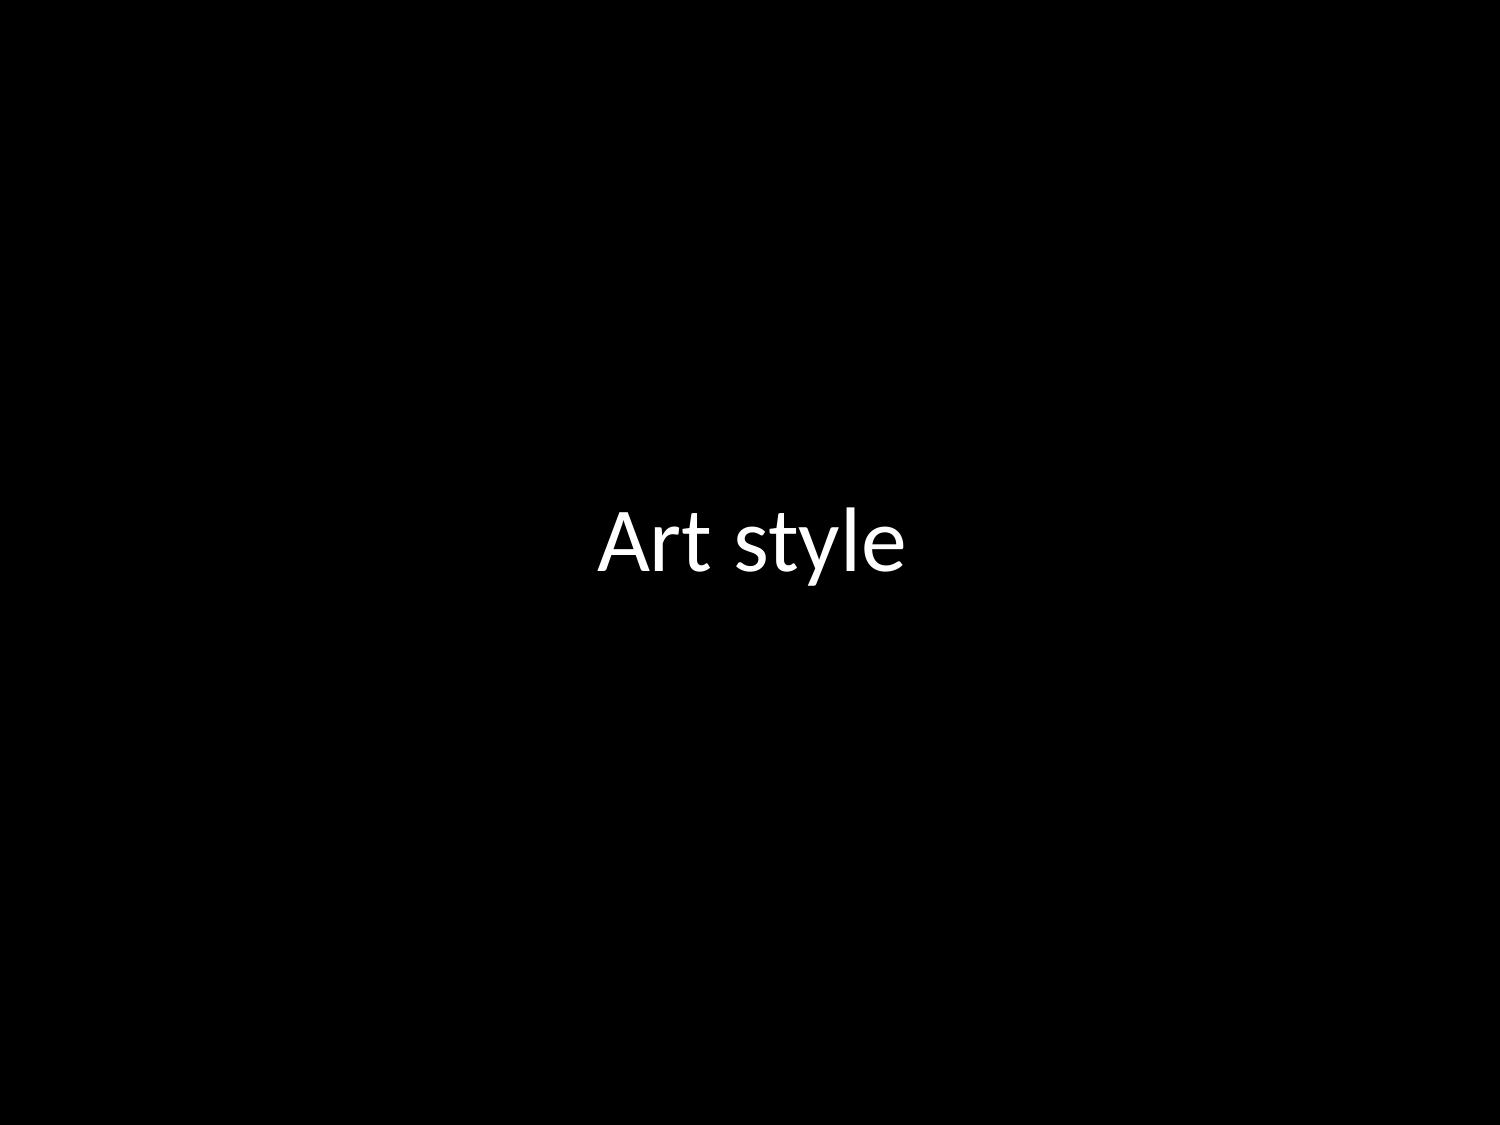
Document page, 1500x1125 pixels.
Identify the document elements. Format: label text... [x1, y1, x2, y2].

title Art style [77, 440, 1428, 629]
